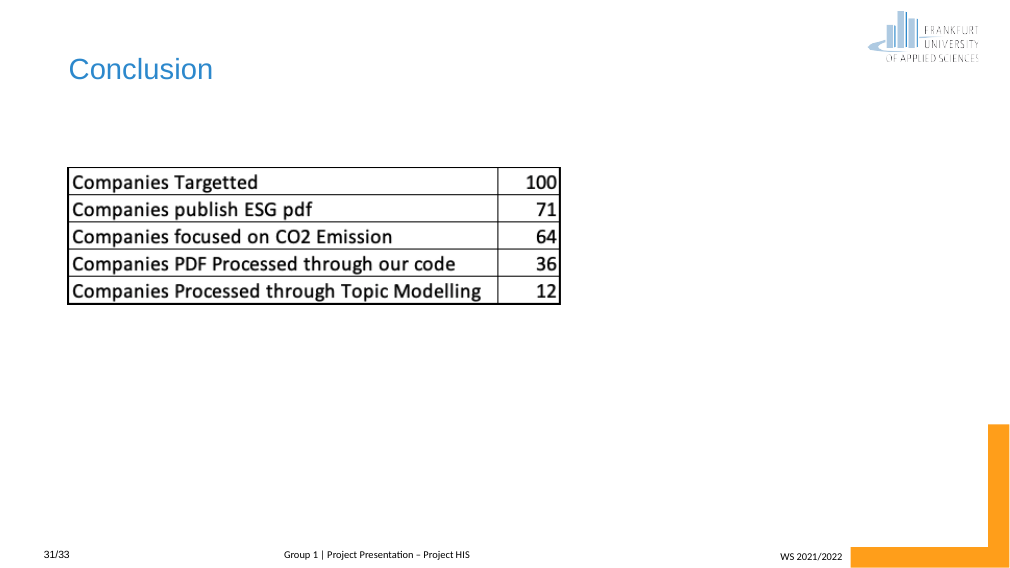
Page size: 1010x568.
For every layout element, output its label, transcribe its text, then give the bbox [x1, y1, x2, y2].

slide_number Group 1 | Project Presentation – Project HIS [284, 546, 684, 561]
footer WS 2021/2022 [642, 548, 843, 563]
text_box [850, 424, 1010, 568]
title Conclusion [68, 50, 562, 86]
picture [867, 11, 979, 62]
picture [67, 166, 562, 305]
slide_number 31/33 [37, 547, 84, 561]
